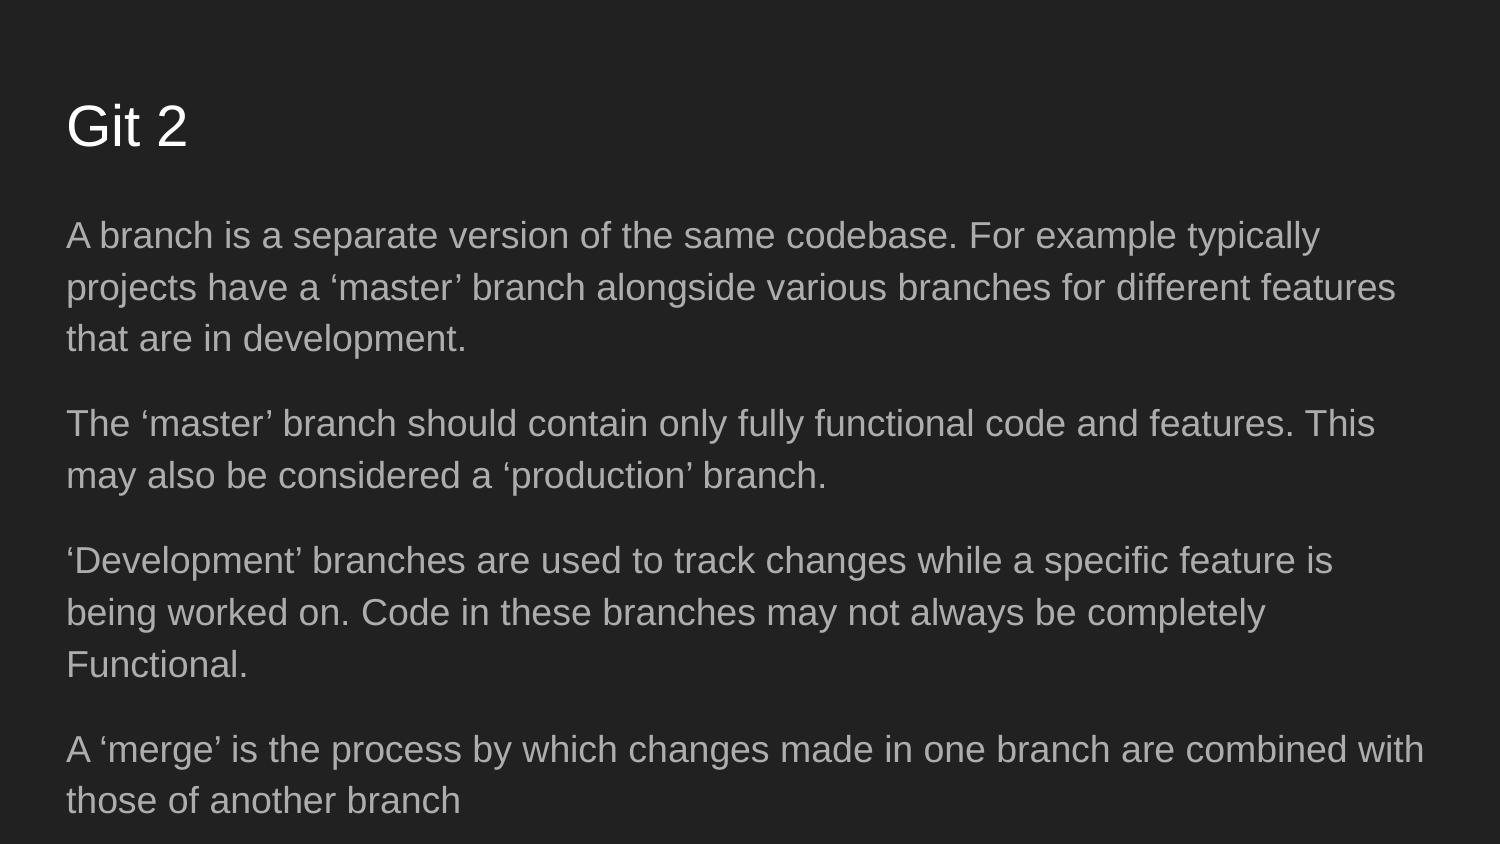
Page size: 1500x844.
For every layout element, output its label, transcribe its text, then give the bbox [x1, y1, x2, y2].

list A branch is a separate version of the same codebase. For example typically projects have a ‘master’ branch alongside various branches for different features that are in development. The ‘master’ branch should contain only fully functional code and features. This may also be considered a ‘production’ branch. ‘Development’ branches are used to track changes while a specific feature is being worked on. Code in these branches may not always be completely Functional. A ‘merge’ is the process by which changes made in one branch are combined with those of another branch [51, 189, 1449, 750]
title Git 2 [51, 72, 1449, 167]
